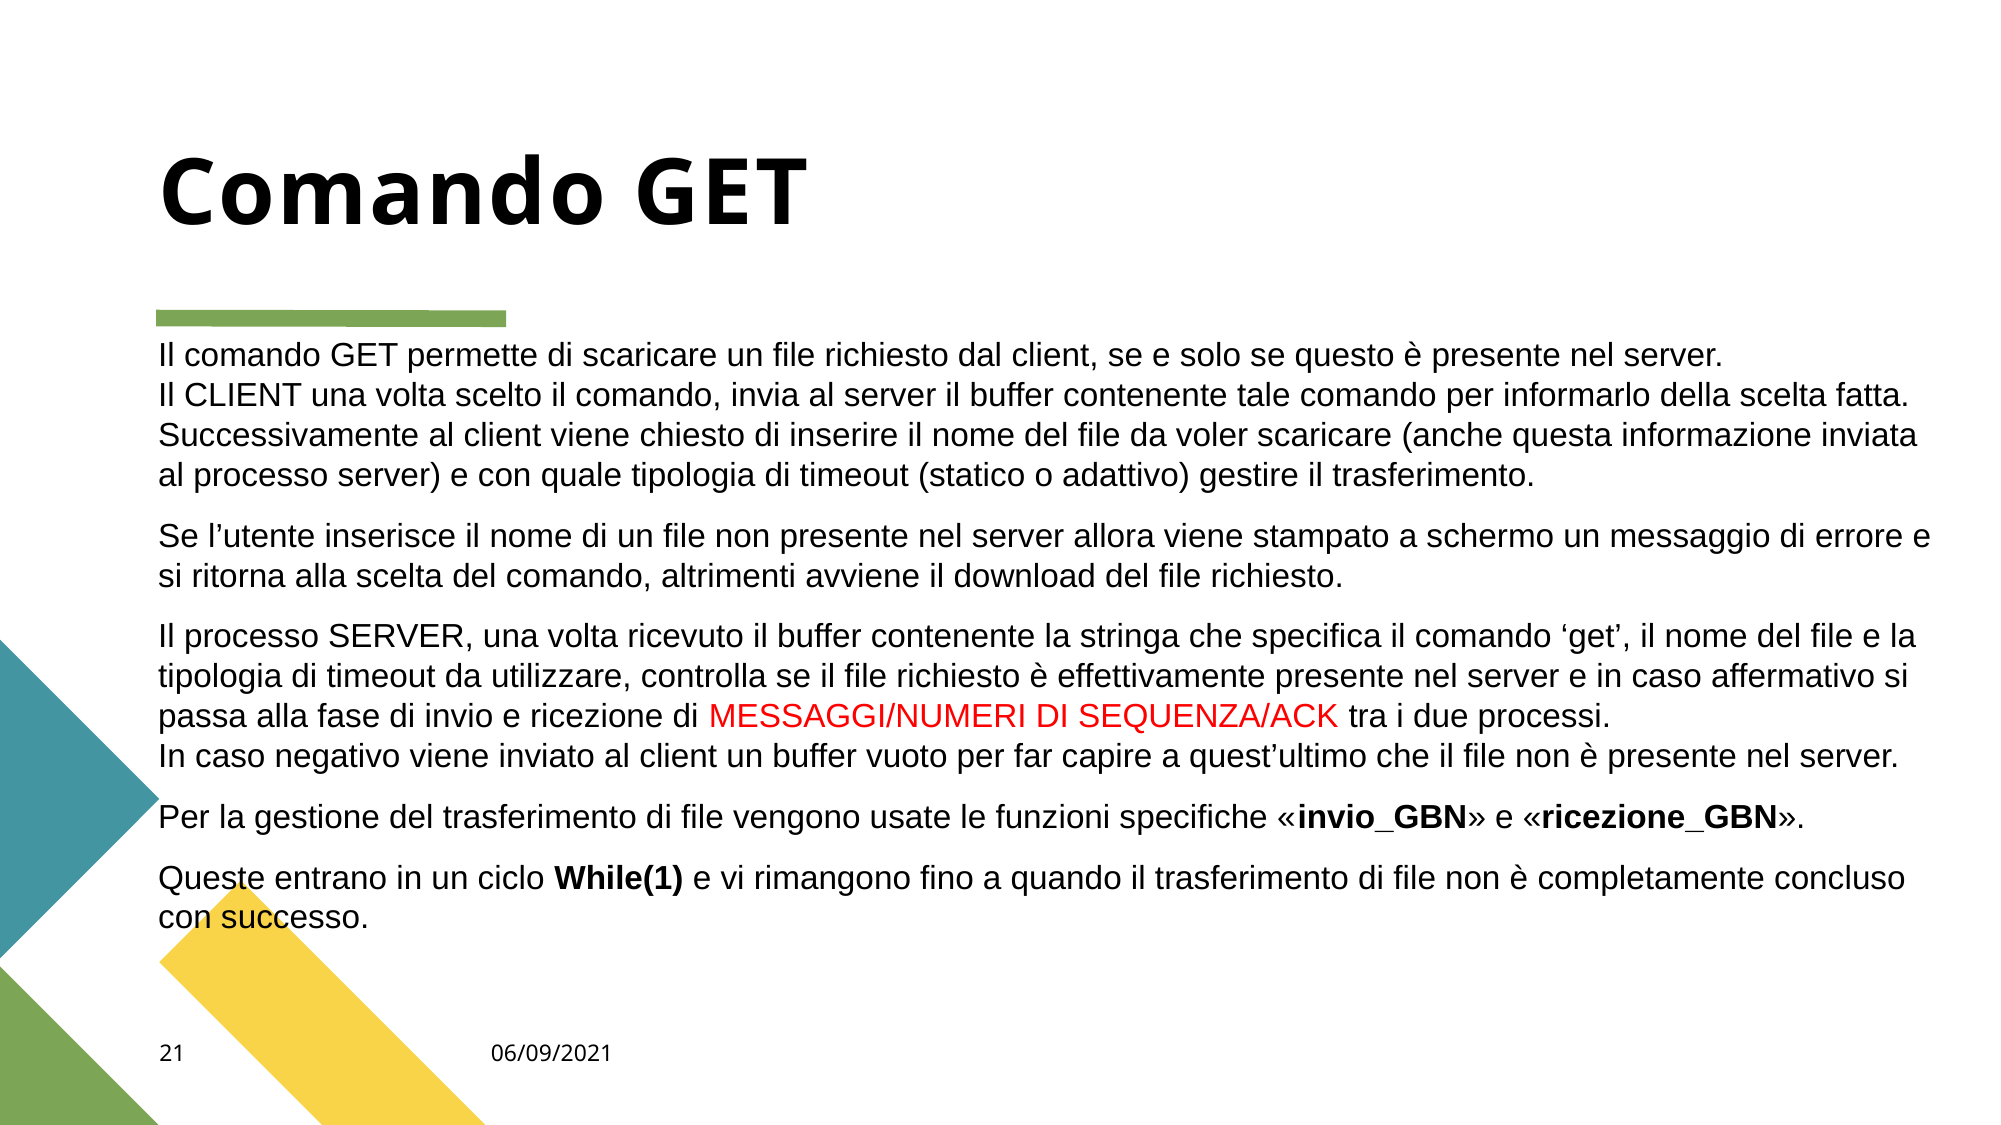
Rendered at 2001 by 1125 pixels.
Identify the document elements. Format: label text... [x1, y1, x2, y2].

list Il comando GET permette di scaricare un file richiesto dal client, se e solo se questo è presente nel server. Il CLIENT una volta scelto il comando, invia al server il buffer contenente tale comando per informarlo della scelta fatta. Successivamente al client viene chiesto di inserire il nome del file da voler scaricare (anche questa informazione inviata al processo server) e con quale tipologia di timeout (statico o adattivo) gestire il trasferimento. Se l’utente inserisce il nome di un file non presente nel server allora viene stampato a schermo un messaggio di errore e si ritorna alla scelta del comando, altrimenti avviene il download del file richiesto. Il processo SERVER, una volta ricevuto il buffer contenente la stringa che specifica il comando ‘get’, il nome del file e la tipologia di timeout da utilizzare, controlla se il file richiesto è effettivamente presente nel server e in caso affermativo si passa alla fase di invio e ricezione di MESSAGGI/NUMERI DI SEQUENZA/ACK tra i due processi. In caso negativo viene inviato al client un buffer vuoto per far capire a quest’ultimo che il file non è presente nel server. Per la gestione del trasferimento di file vengono usate le funzioni specifiche «invio_GBN» e «ricezione_GBN». Queste entrano in un ciclo While(1) e vi rimangono fino a quando il trasferimento di file non è completamente concluso con successo. [158, 333, 1942, 1039]
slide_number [490, 1038, 707, 1080]
slide_number 21 [159, 1038, 246, 1080]
title Comando GET [158, 144, 969, 245]
